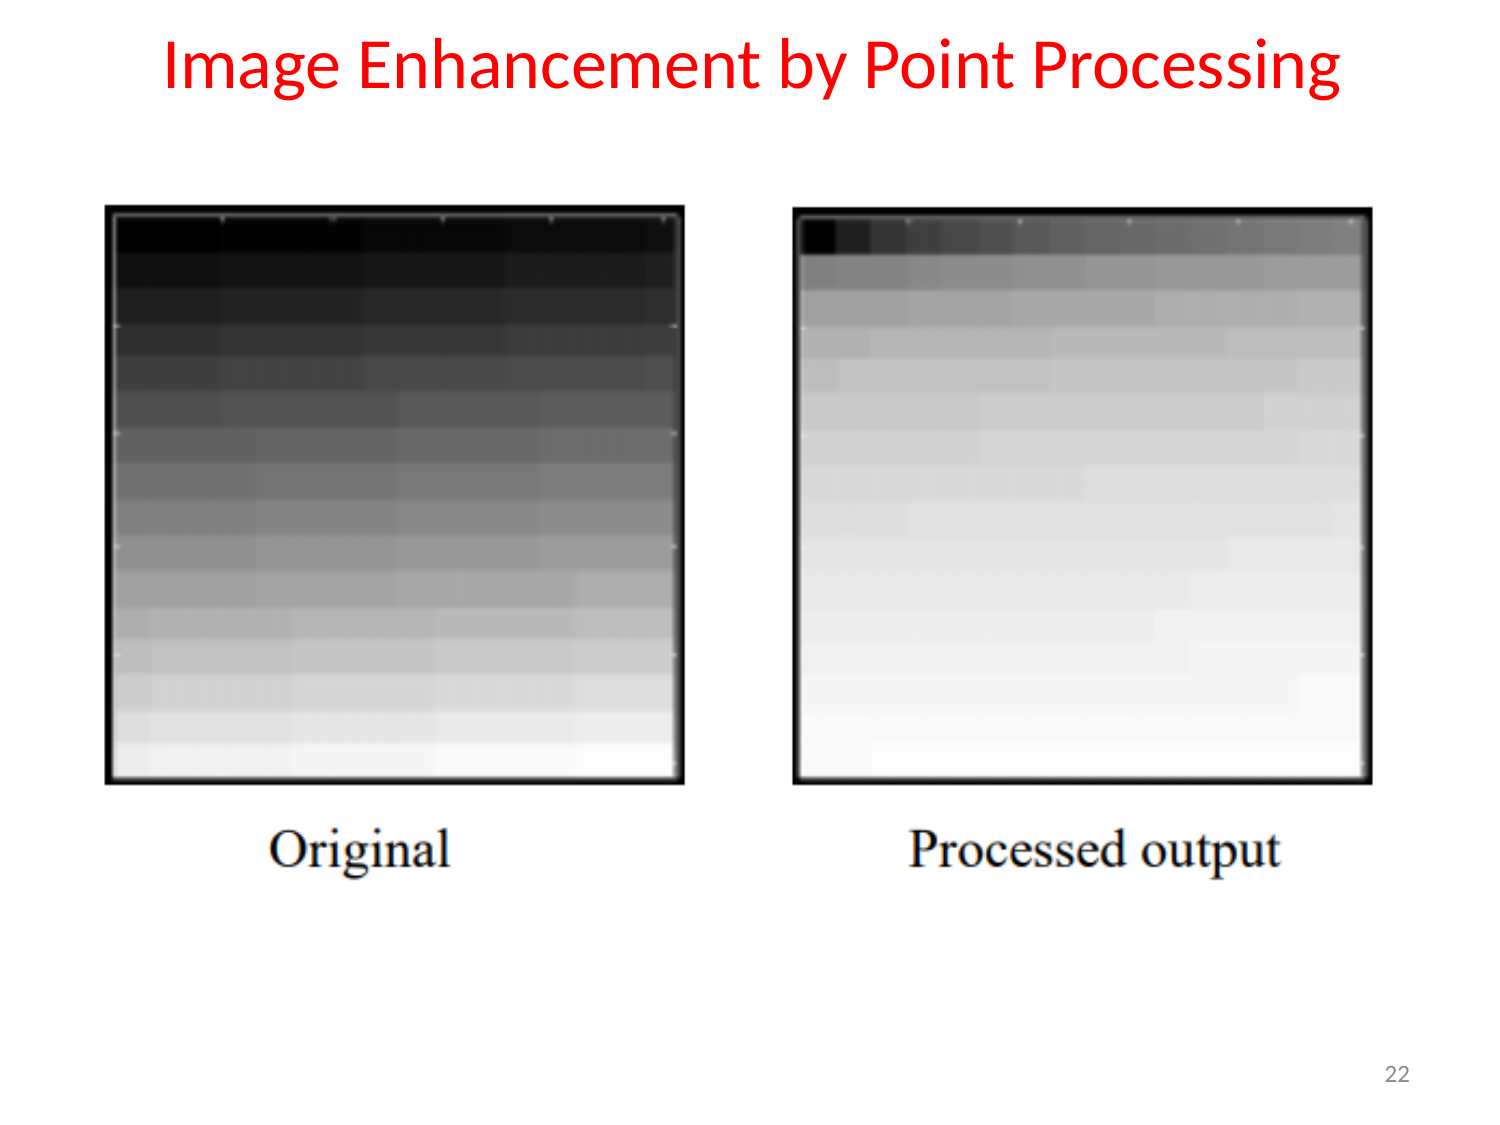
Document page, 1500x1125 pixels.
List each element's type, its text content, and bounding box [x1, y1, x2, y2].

slide_number 22 [1074, 1042, 1425, 1103]
title Image Enhancement by Point Processing [77, 8, 1428, 111]
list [88, 184, 1386, 890]
